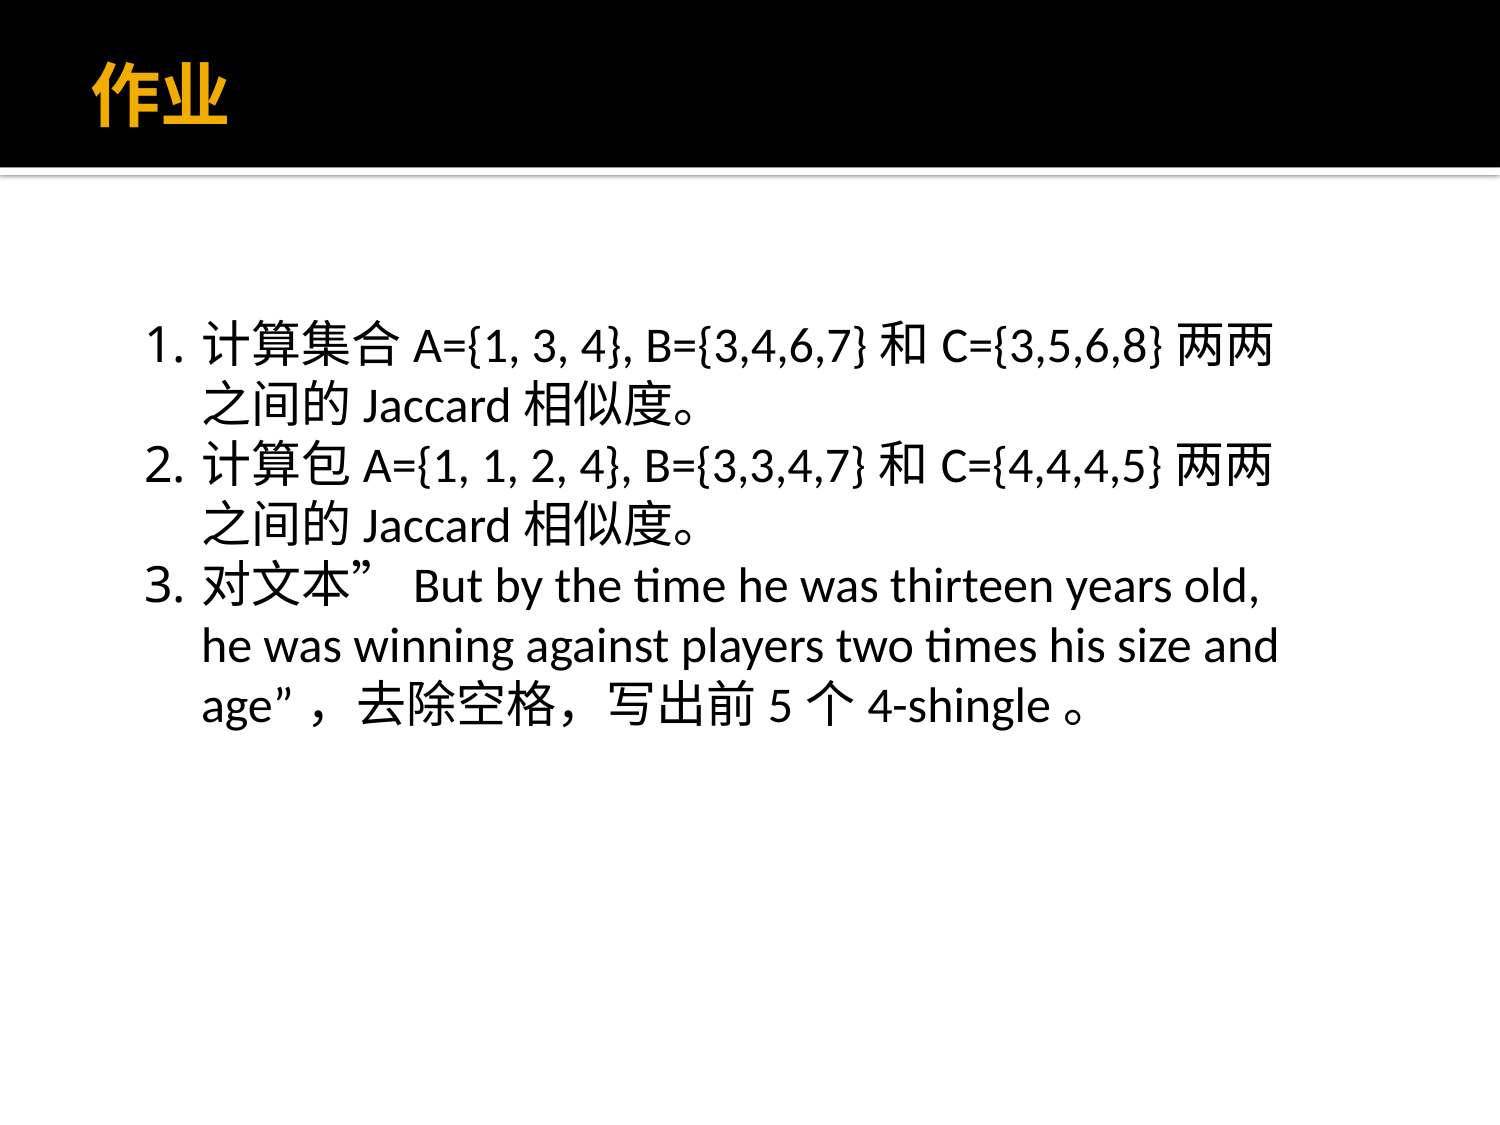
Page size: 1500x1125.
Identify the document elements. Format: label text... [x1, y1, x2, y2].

title 作业 [75, 12, 1425, 175]
text_box 计算集合A={1, 3, 4}, B={3,4,6,7}和C={3,5,6,8}两两之间的Jaccard相似度。 计算包A={1, 1, 2, 4}, B={3,3,4,7}和C={4,4,4,5}两两之间的Jaccard相似度。 对文本”But by the time he was thirteen years old, he was winning against players two times his size and age”，去除空格，写出前5个4-shingle。 [129, 305, 1325, 790]
